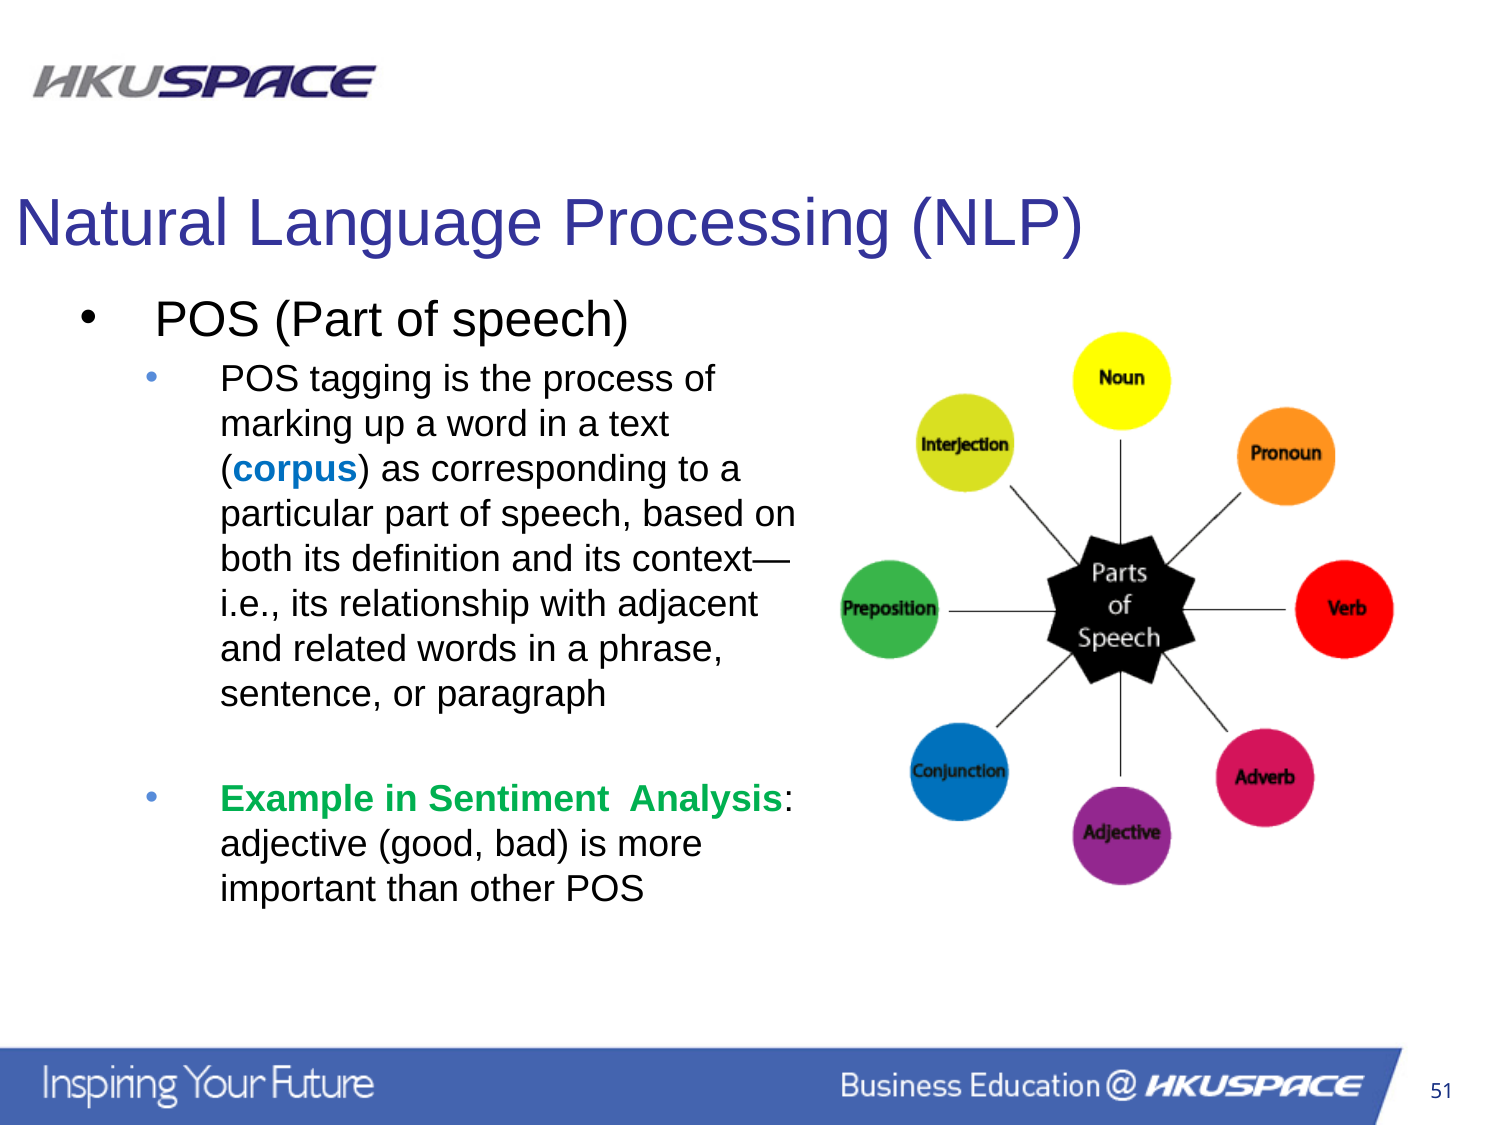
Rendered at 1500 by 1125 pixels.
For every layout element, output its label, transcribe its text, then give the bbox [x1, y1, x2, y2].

picture [0, 0, 1500, 1125]
slide_number 51 [1415, 1070, 1499, 1125]
title Natural Language Processing (NLP) [0, 101, 1325, 266]
text_box POS (Part of speech) POS tagging is the process of marking up a word in a text (corpus) as corresponding to a particular part of speech, based on both its definition and its context—i.e., its relationship with adjacent and related words in a phrase, sentence, or paragraph Example in Sentiment Analysis: adjective (good, bad) is more important than other POS [64, 278, 833, 1047]
